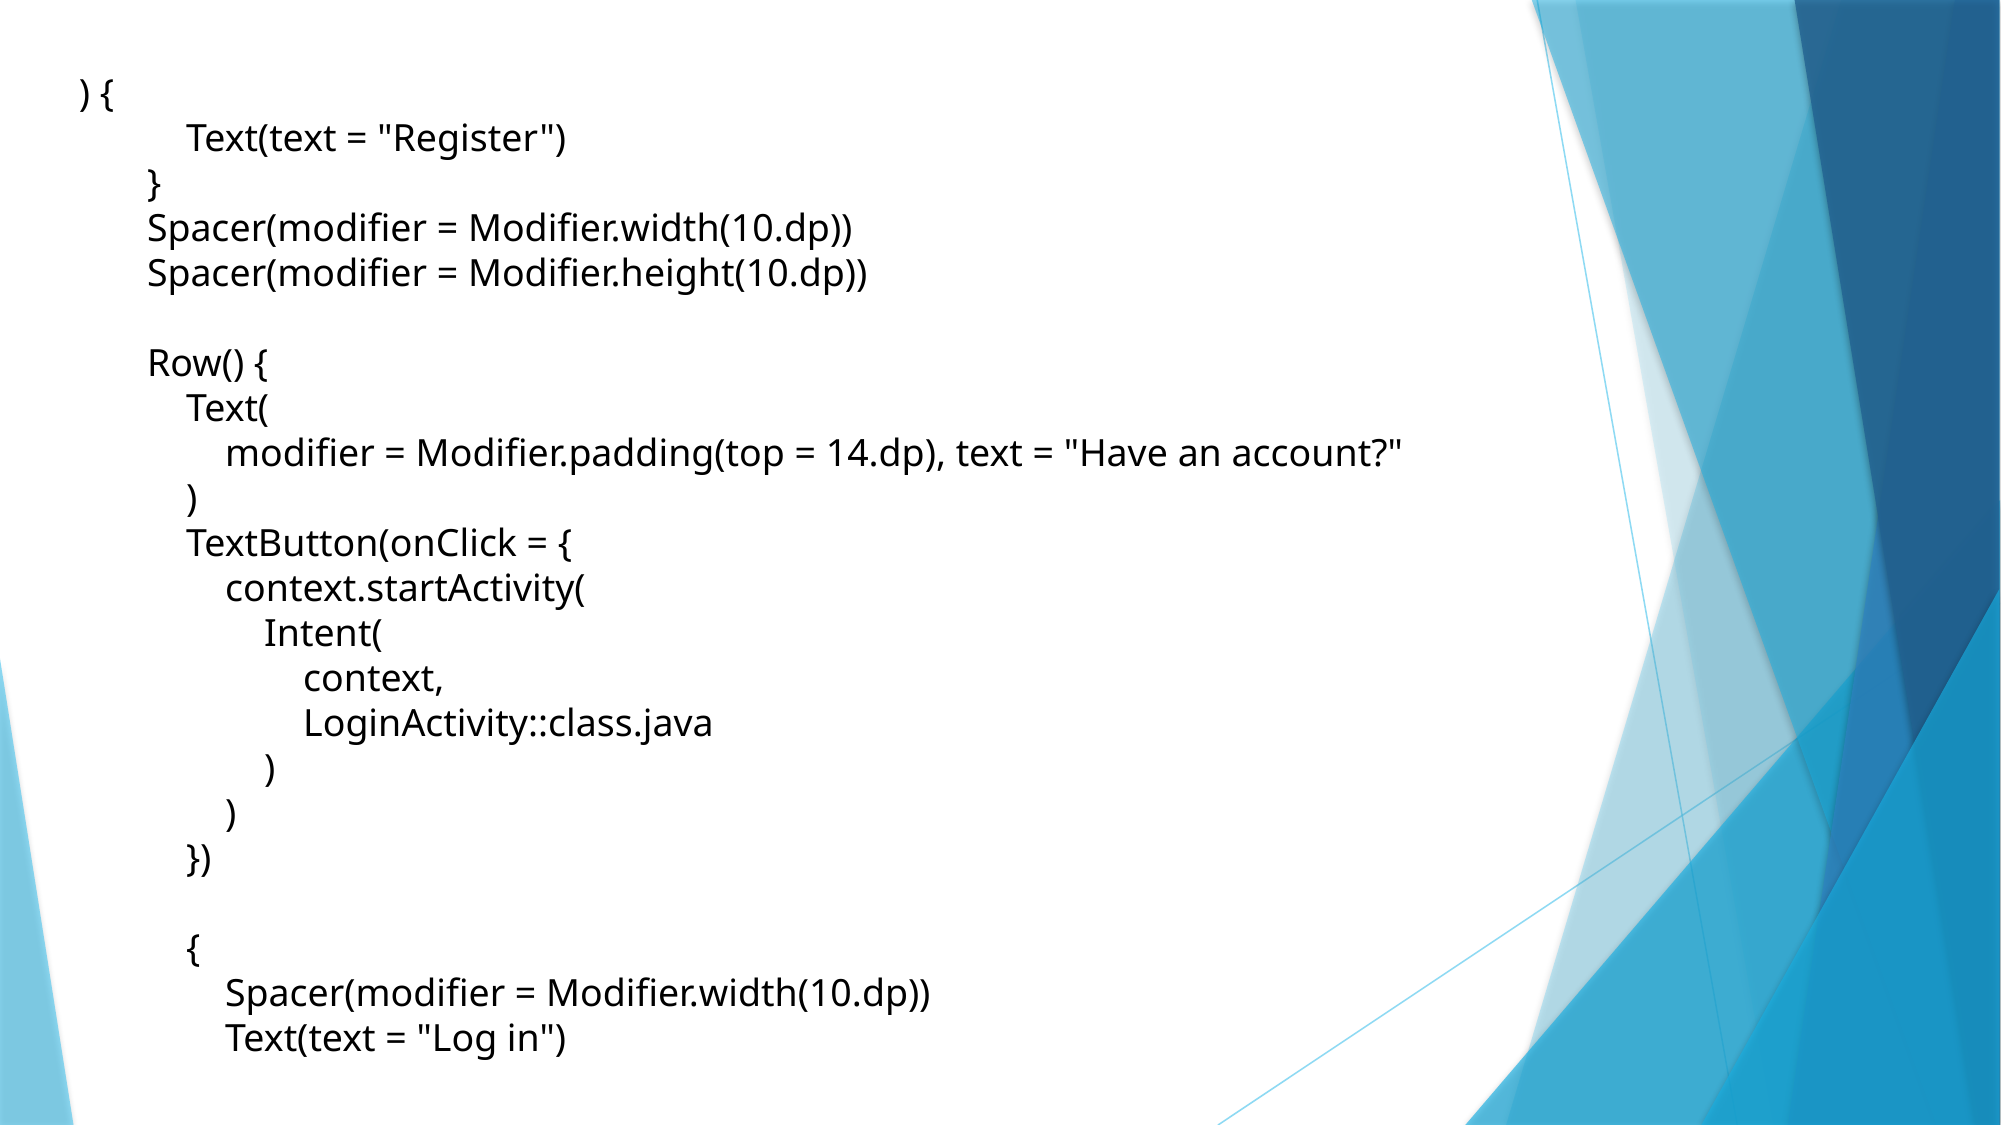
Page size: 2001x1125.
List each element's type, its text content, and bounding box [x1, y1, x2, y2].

text_box ) { Text(text = "Register") } Spacer(modifier = Modifier.width(10.dp)) Spacer(modifier = Modifier.height(10.dp)) Row() { Text( modifier = Modifier.padding(top = 14.dp), text = "Have an account?" ) TextButton(onClick = { context.startActivity( Intent( context, LoginActivity::class.java ) ) }) { Spacer(modifier = Modifier.width(10.dp)) Text(text = "Log in") [54, 61, 1946, 1067]
